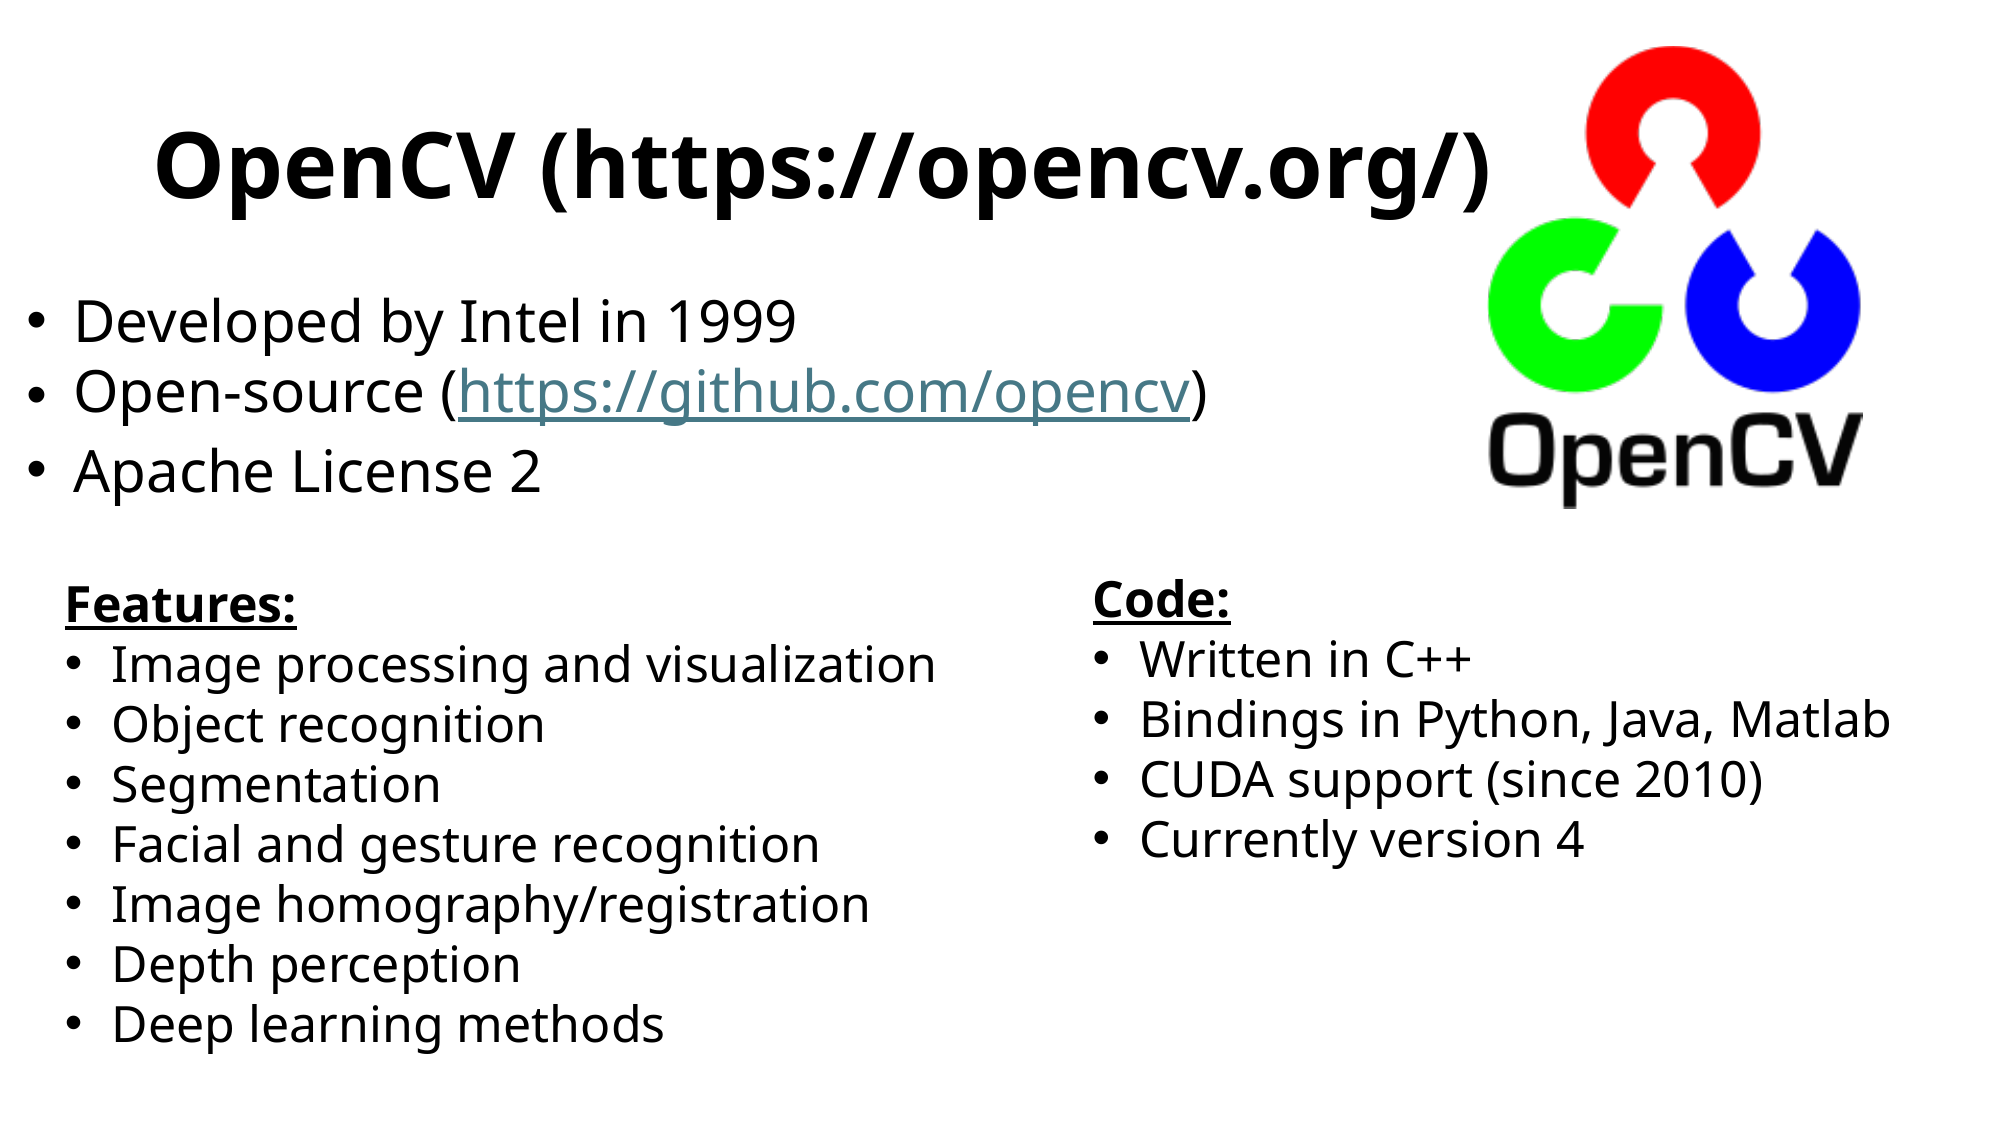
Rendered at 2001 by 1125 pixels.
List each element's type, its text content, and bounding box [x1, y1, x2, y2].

title OpenCV (https://opencv.org/) [137, 59, 1486, 278]
text_box Features: Image processing and visualization Object recognition Segmentation Facial and gesture recognition Image homography/registration Depth perception Deep learning methods [49, 565, 973, 1060]
picture [1486, 45, 1863, 510]
text_box Developed by Intel in 1999 Open-source (https://github.com/opencv) Apache License 2 [11, 277, 1223, 512]
text_box Code: Written in C++ Bindings in Python, Java, Matlab CUDA support (since 2010) Currently version 4 [1077, 559, 2000, 875]
